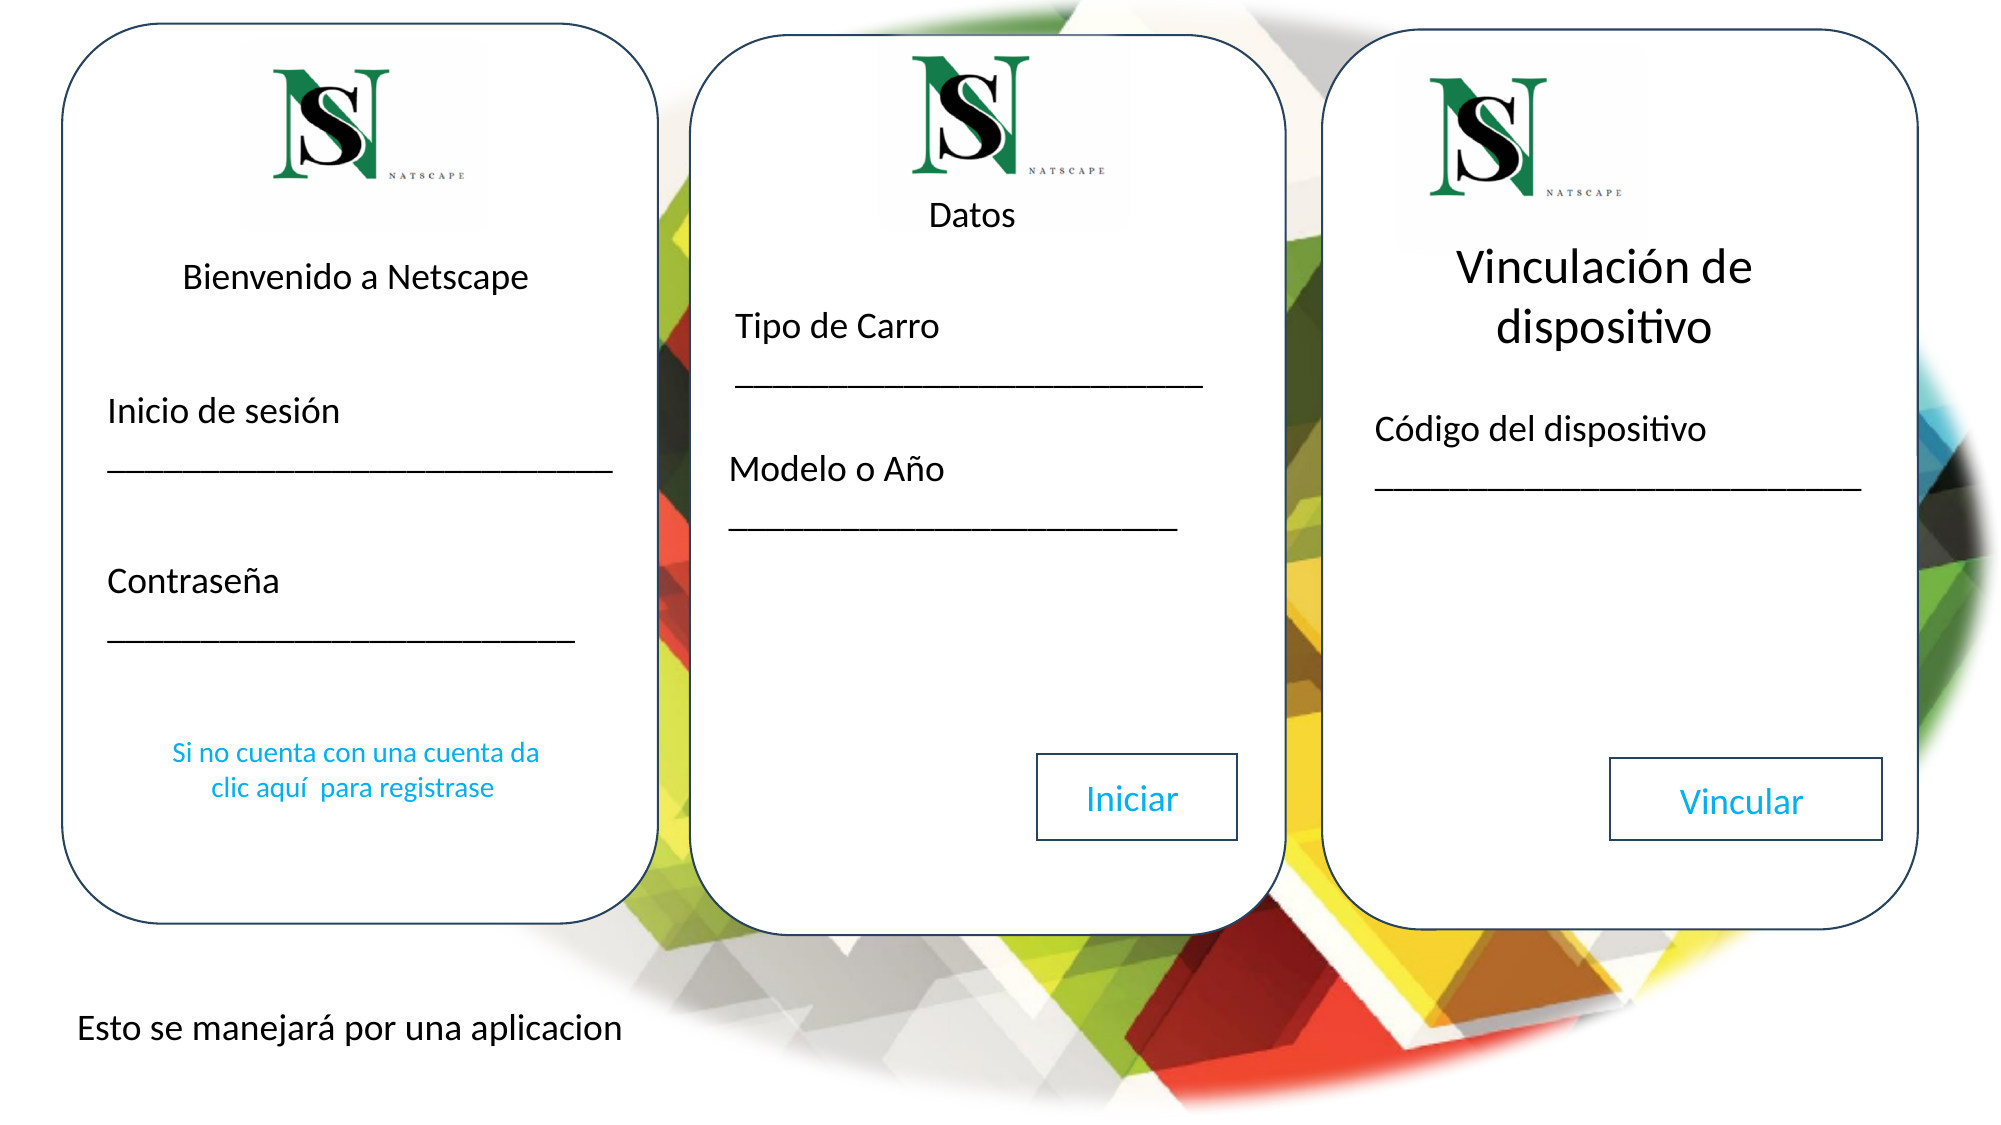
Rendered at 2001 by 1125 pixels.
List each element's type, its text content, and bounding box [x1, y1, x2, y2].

picture [274, 785, 280, 794]
text_box Bienvenido a Netscape [163, 244, 273, 305]
text_box Esto se manejará por una aplicacion [62, 995, 273, 1055]
text_box [61, 22, 273, 925]
text_box Si no cuenta con una cuenta da clic aquí para registrase [155, 725, 273, 811]
text_box Inicio de sesión ___________________________ [92, 379, 273, 484]
text_box Contraseña _________________________ [92, 548, 273, 654]
picture [237, 0, 2000, 1119]
